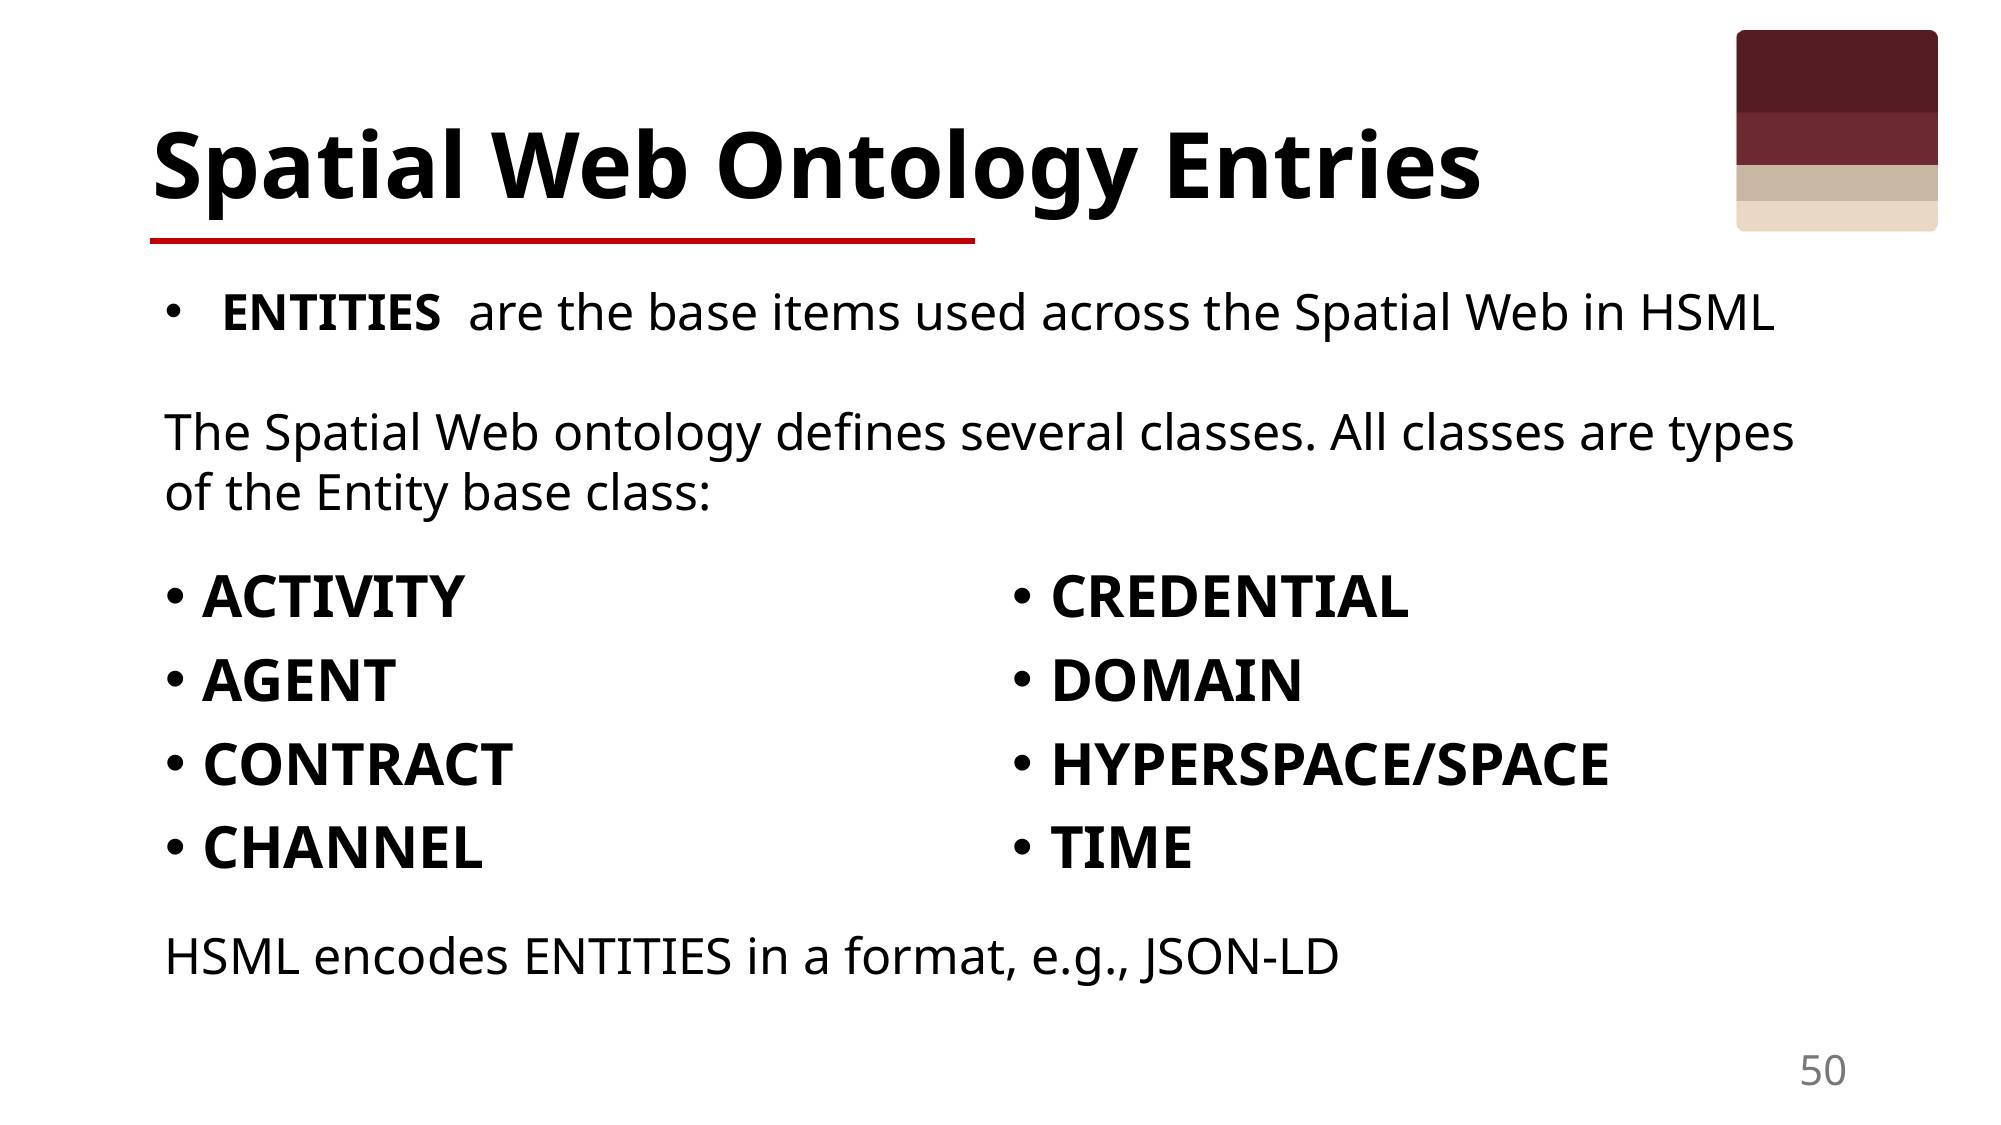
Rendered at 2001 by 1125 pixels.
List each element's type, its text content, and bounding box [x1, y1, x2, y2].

list ACTIVITY AGENT CONTRACT CHANNEL CREDENTIAL DOMAIN HYPERSPACE/SPACE TIME [150, 559, 1875, 947]
picture [1722, 25, 1951, 239]
slide_number 50 [1412, 1042, 1863, 1103]
title Spatial Web Ontology Entries [137, 59, 1863, 278]
text_box ENTITIES are the base items used across the Spatial Web in HSML The Spatial Web ontology defines several classes. All classes are types of the Entity base class: [149, 273, 1863, 528]
text_box HSML encodes ENTITIES in a format, e.g., JSON-LD [150, 917, 1572, 992]
